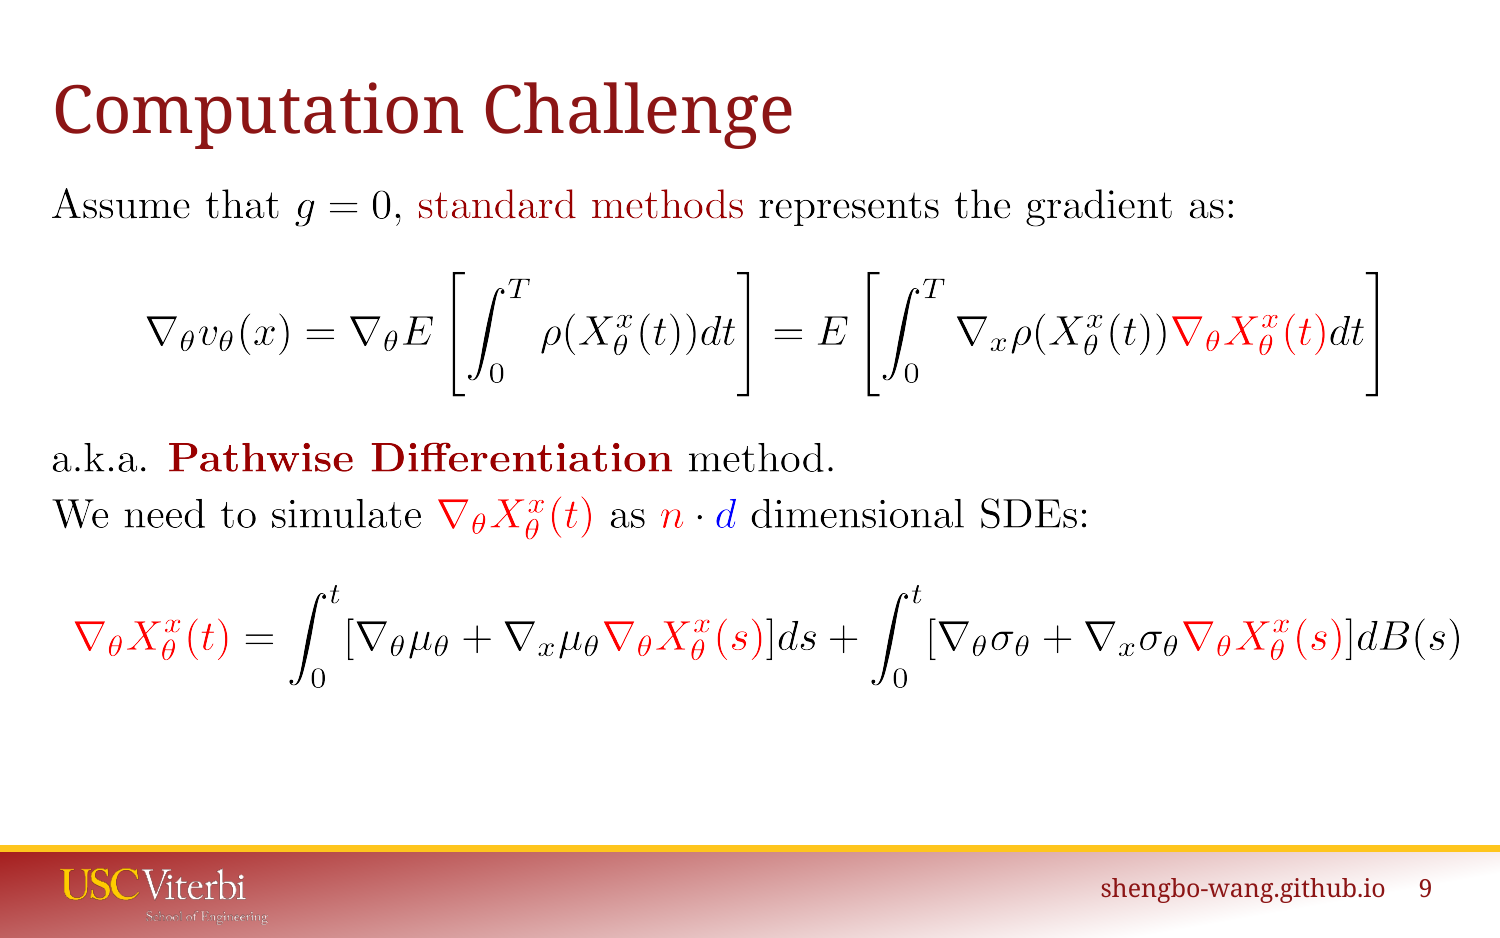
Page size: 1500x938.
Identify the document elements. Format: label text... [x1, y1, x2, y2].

picture [32, 840, 296, 938]
title Computation Challenge [52, 49, 1448, 174]
picture [52, 188, 1378, 472]
picture [52, 496, 1459, 688]
